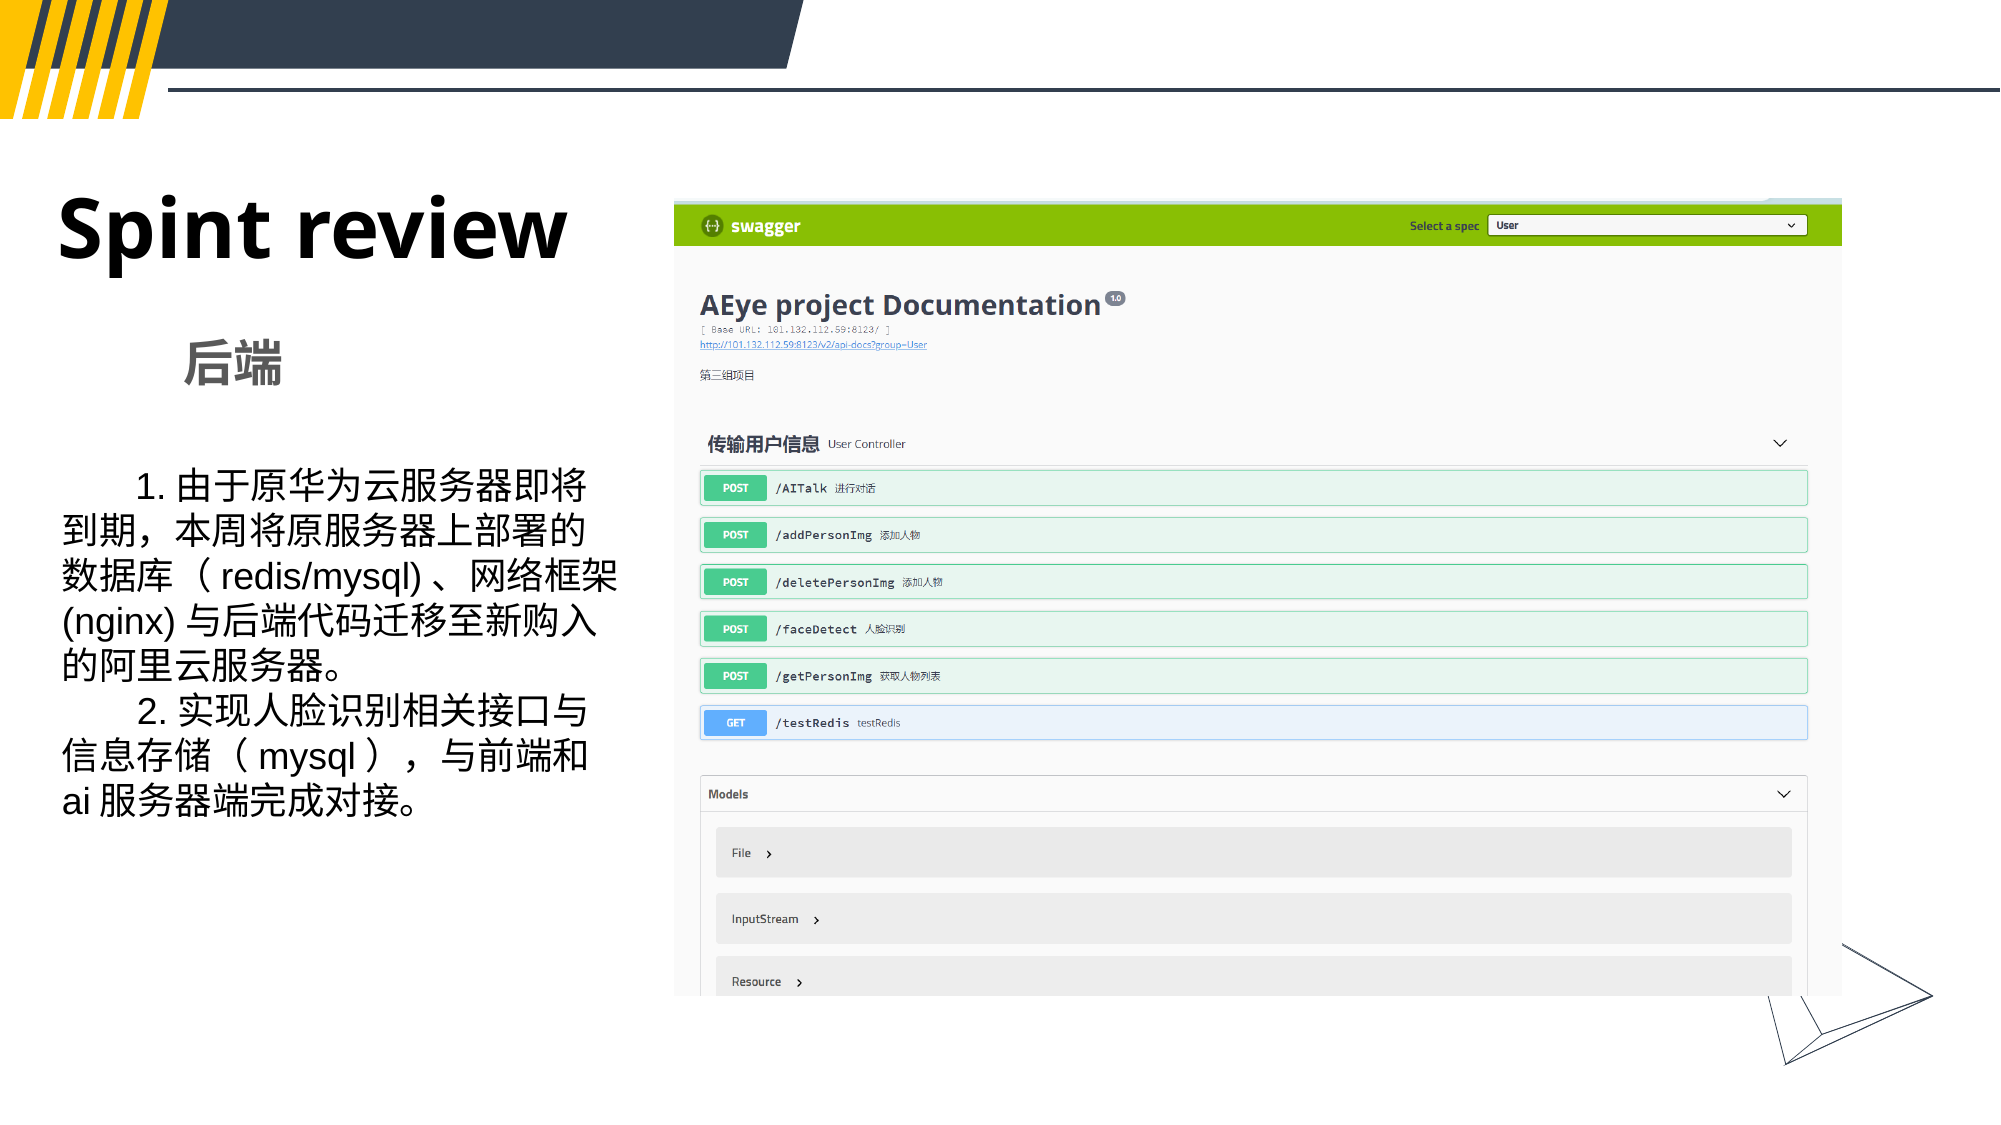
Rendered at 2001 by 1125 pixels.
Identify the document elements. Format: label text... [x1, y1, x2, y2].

text_box [169, 0, 805, 70]
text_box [0, 0, 169, 119]
text_box 后端 [168, 308, 382, 431]
picture [674, 198, 1842, 996]
text_box 1.由于原华为云服务器即将到期，本周将原服务器上部署的数据库（redis/mysql)、网络框架(nginx)与后端代码迁移至新购入的阿里云服务器。 2.实现人脸识别相关接口与信息存储（mysql），与前端和ai服务器端完成对接。 [47, 454, 639, 830]
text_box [1739, 883, 1934, 1066]
text_box Spint review [42, 168, 585, 283]
